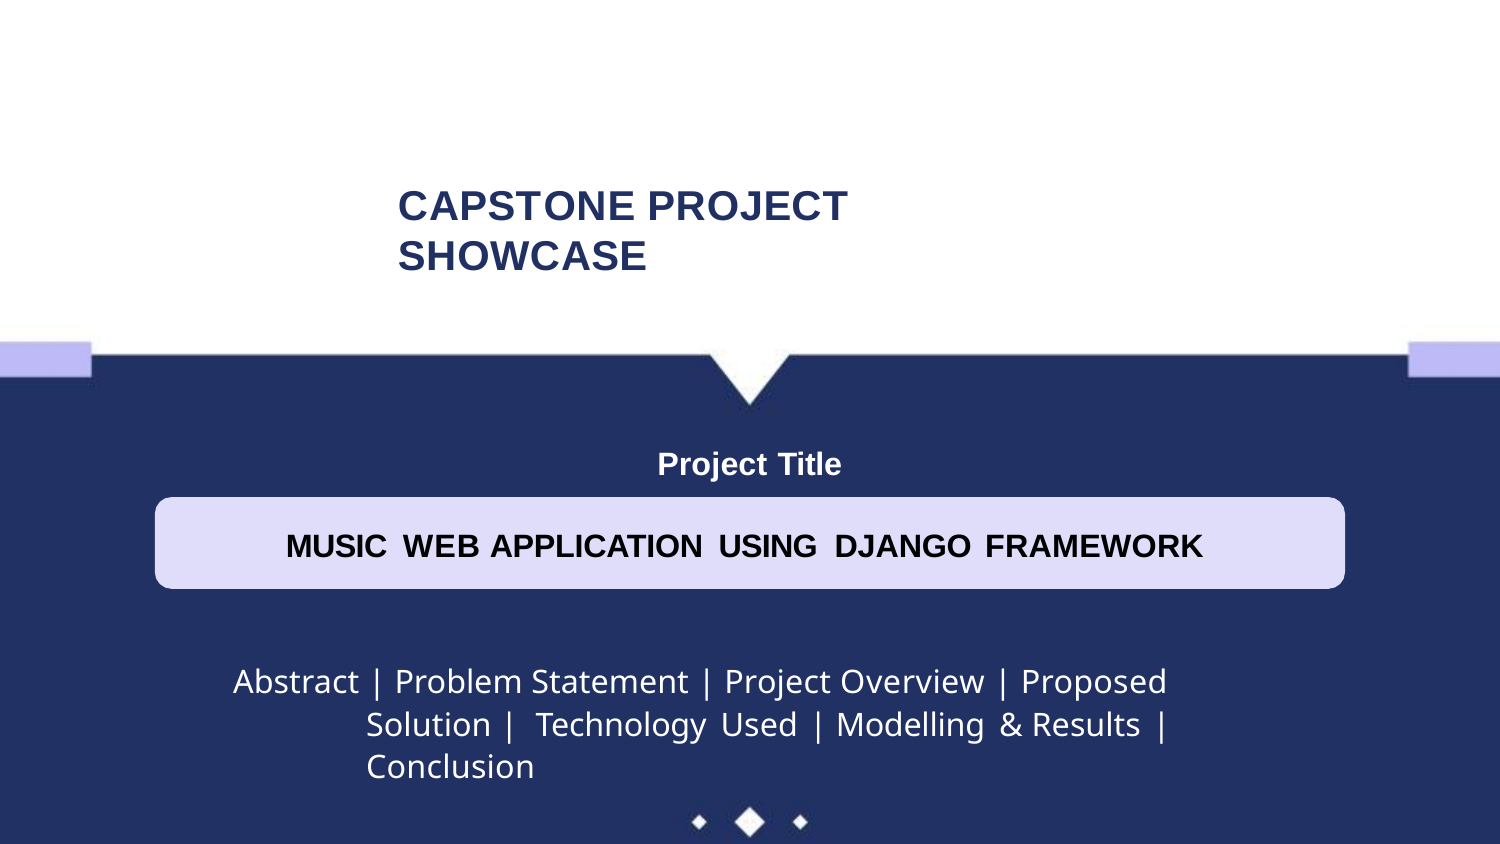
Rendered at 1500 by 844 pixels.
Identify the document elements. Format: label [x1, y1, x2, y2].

text_box [154, 496, 1346, 589]
picture [0, 0, 1500, 844]
